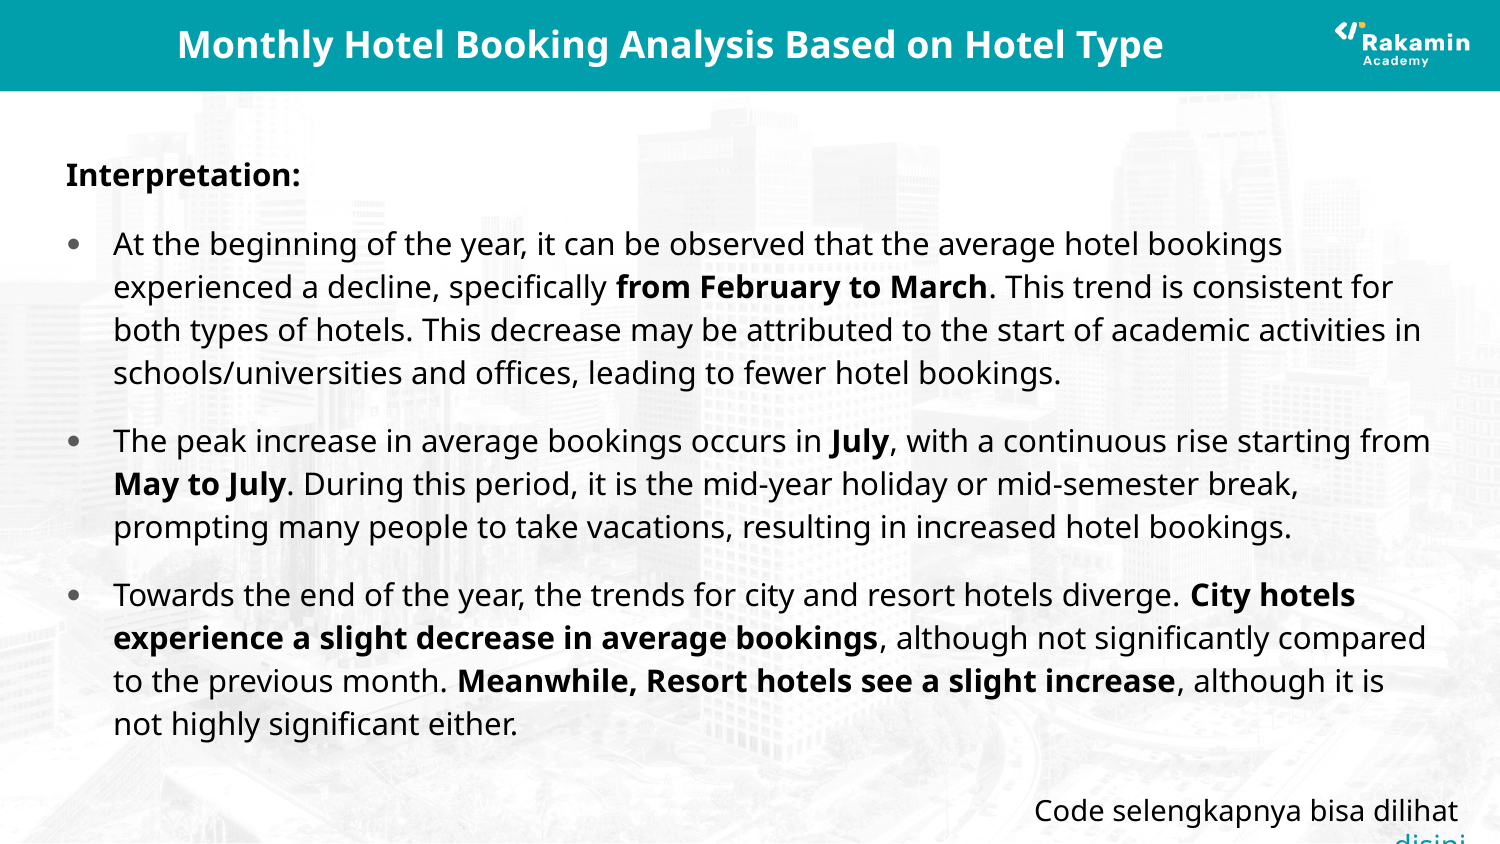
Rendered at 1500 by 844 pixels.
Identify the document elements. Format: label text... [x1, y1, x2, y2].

list Interpretation: At the beginning of the year, it can be observed that the average hotel bookings experienced a decline, specifically from February to March. This trend is consistent for both types of hotels. This decrease may be attributed to the start of academic activities in schools/universities and offices, leading to fewer hotel bookings. The peak increase in average bookings occurs in July, with a continuous rise starting from May to July. During this period, it is the mid-year holiday or mid-semester break, prompting many people to take vacations, resulting in increased hotel bookings. Towards the end of the year, the trends for city and resort hotels diverge. City hotels experience a slight decrease in average bookings, although not significantly compared to the previous month. Meanwhile, Resort hotels see a slight increase, although it is not highly significant either. [51, 135, 1449, 808]
picture [0, 0, 1500, 844]
title Monthly Hotel Booking Analysis Based on Hotel Type [0, 6, 1342, 92]
text_box Code selengkapnya bisa dilihat disini [1016, 784, 1482, 844]
